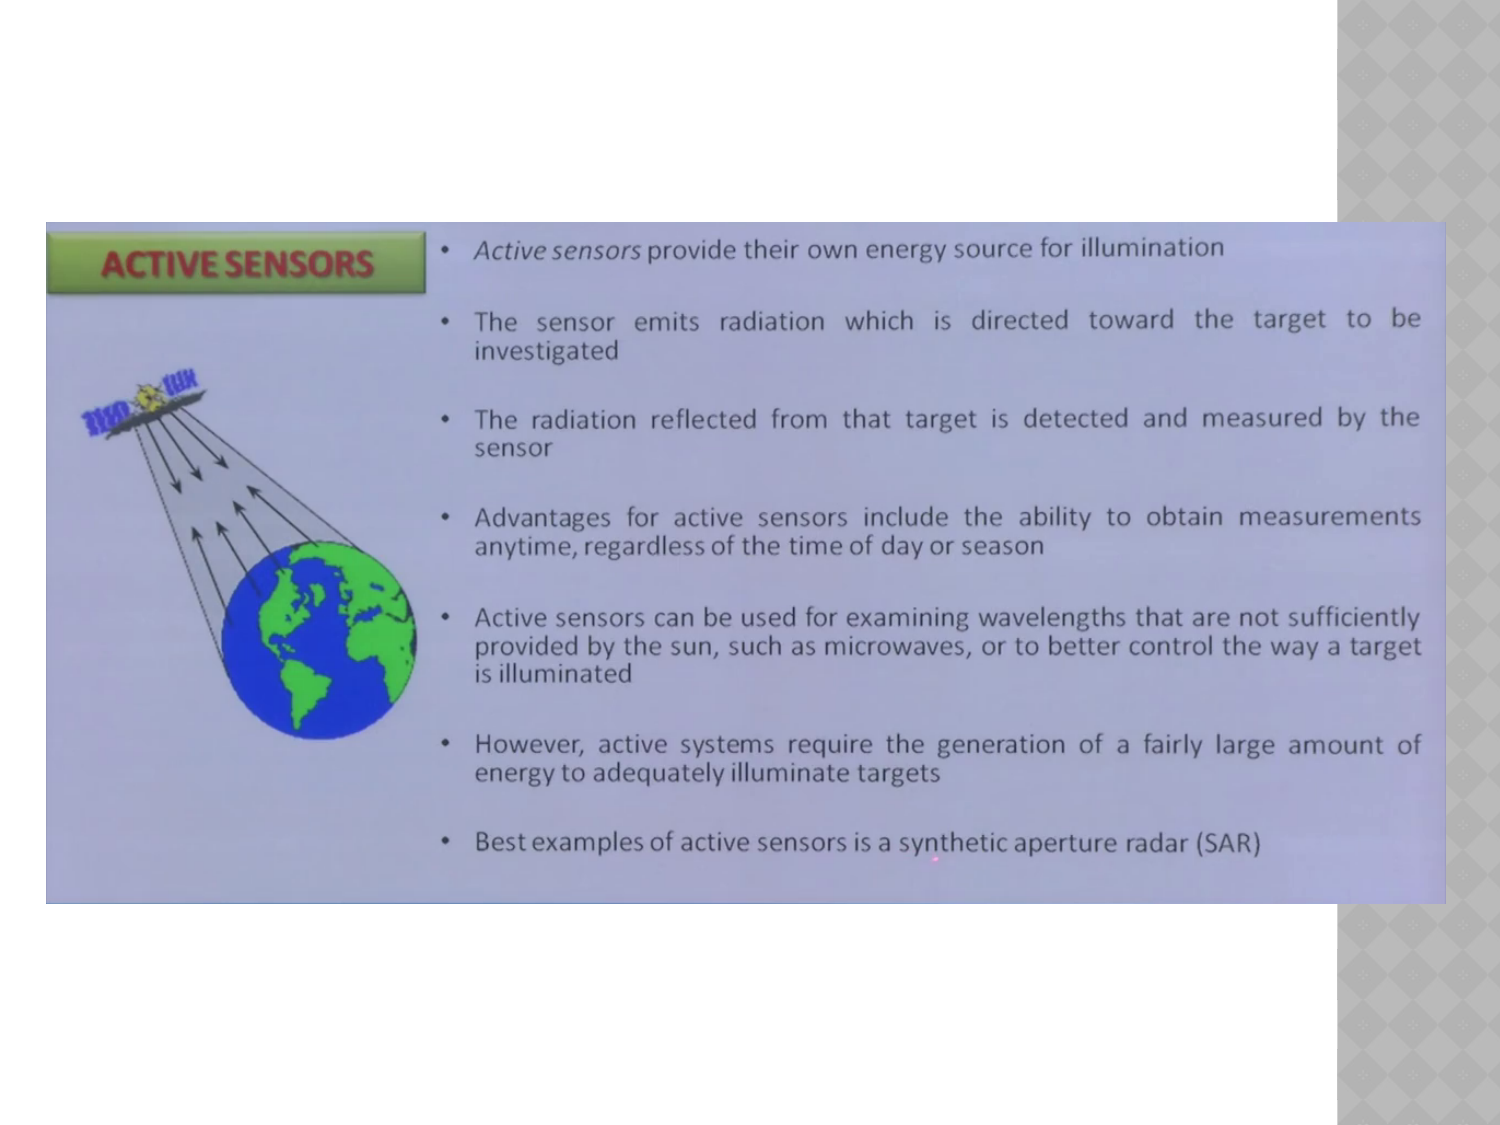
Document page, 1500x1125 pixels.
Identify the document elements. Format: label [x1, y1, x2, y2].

picture [46, 222, 1447, 904]
